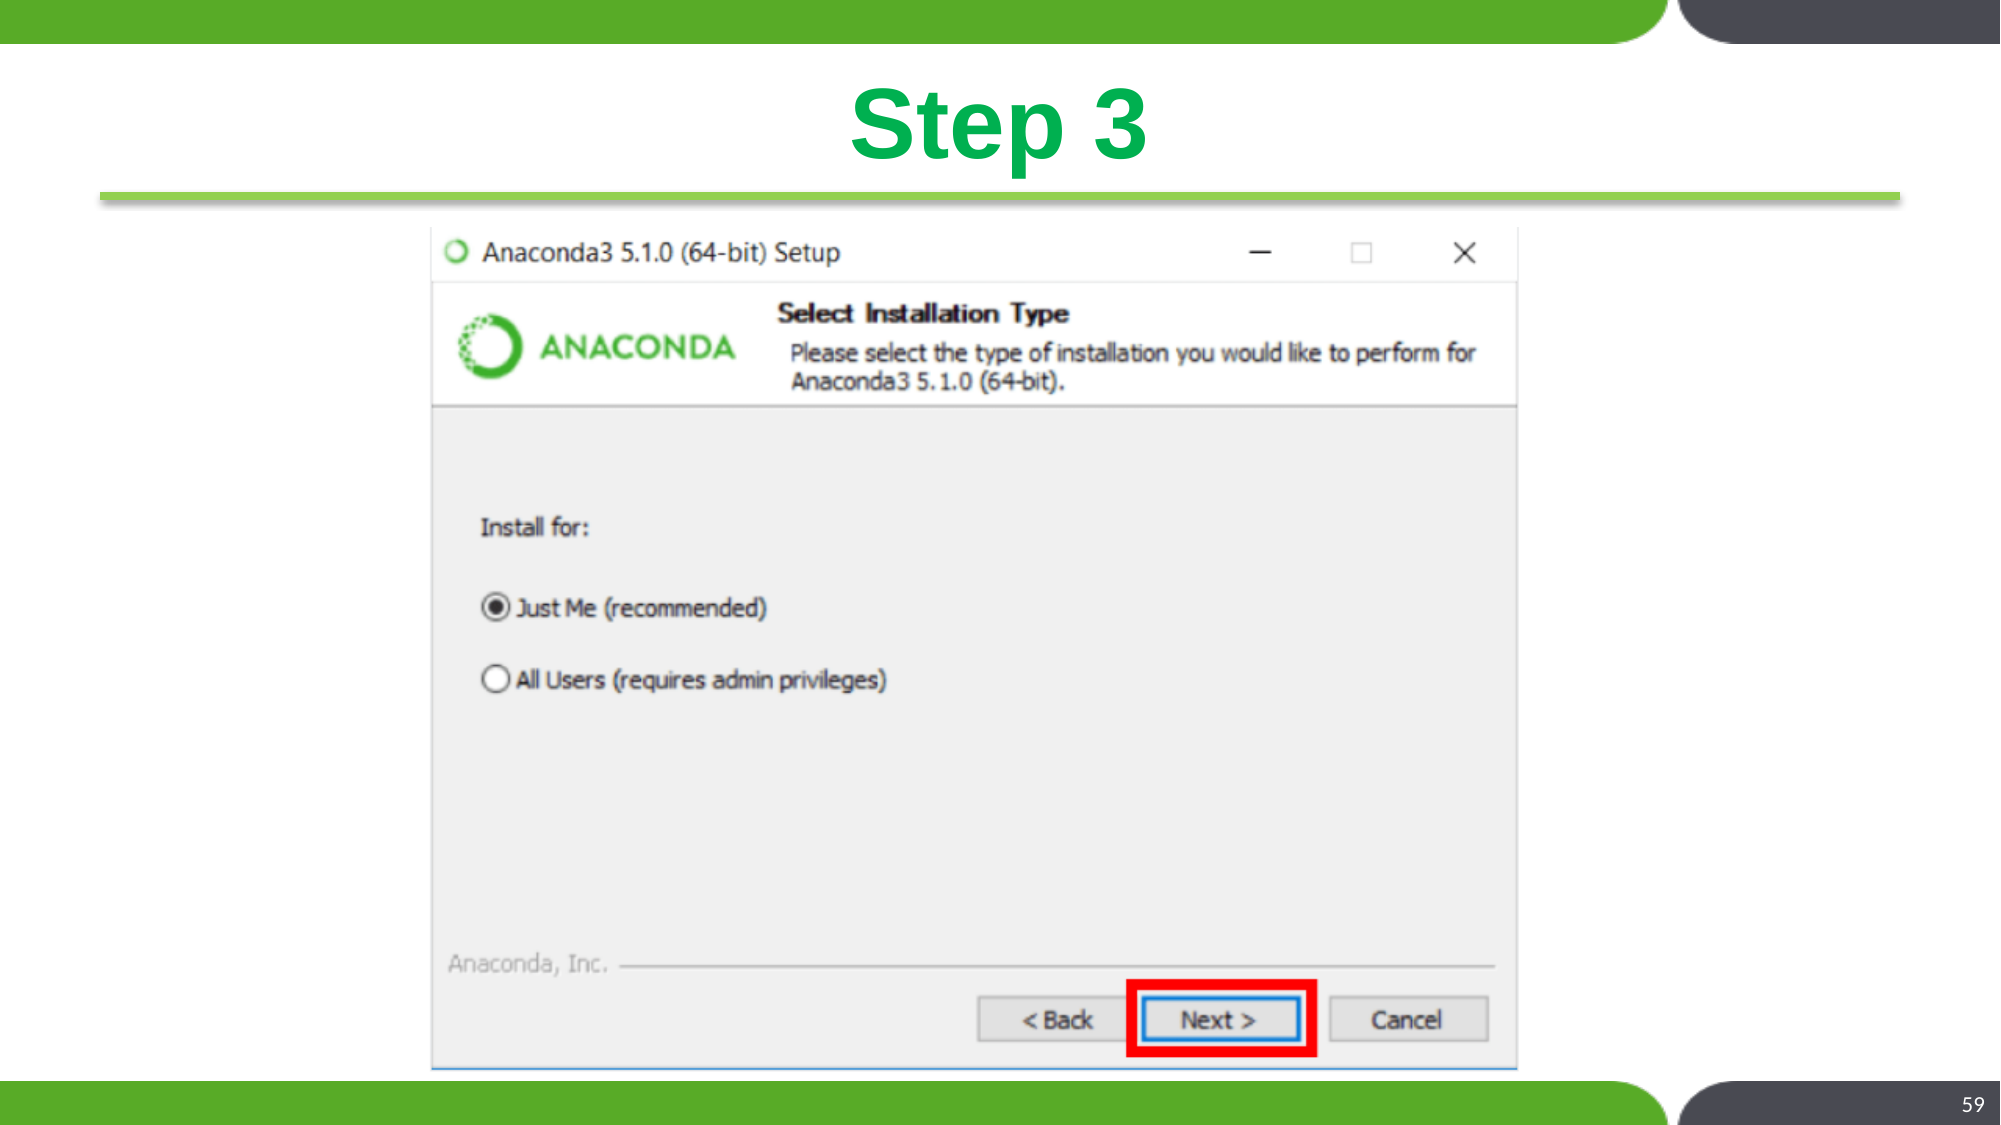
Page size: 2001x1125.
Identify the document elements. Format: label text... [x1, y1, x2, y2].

slide_number 59 [1690, 1081, 2000, 1125]
picture [420, 227, 1530, 1082]
title Step 3 [99, 50, 1900, 181]
